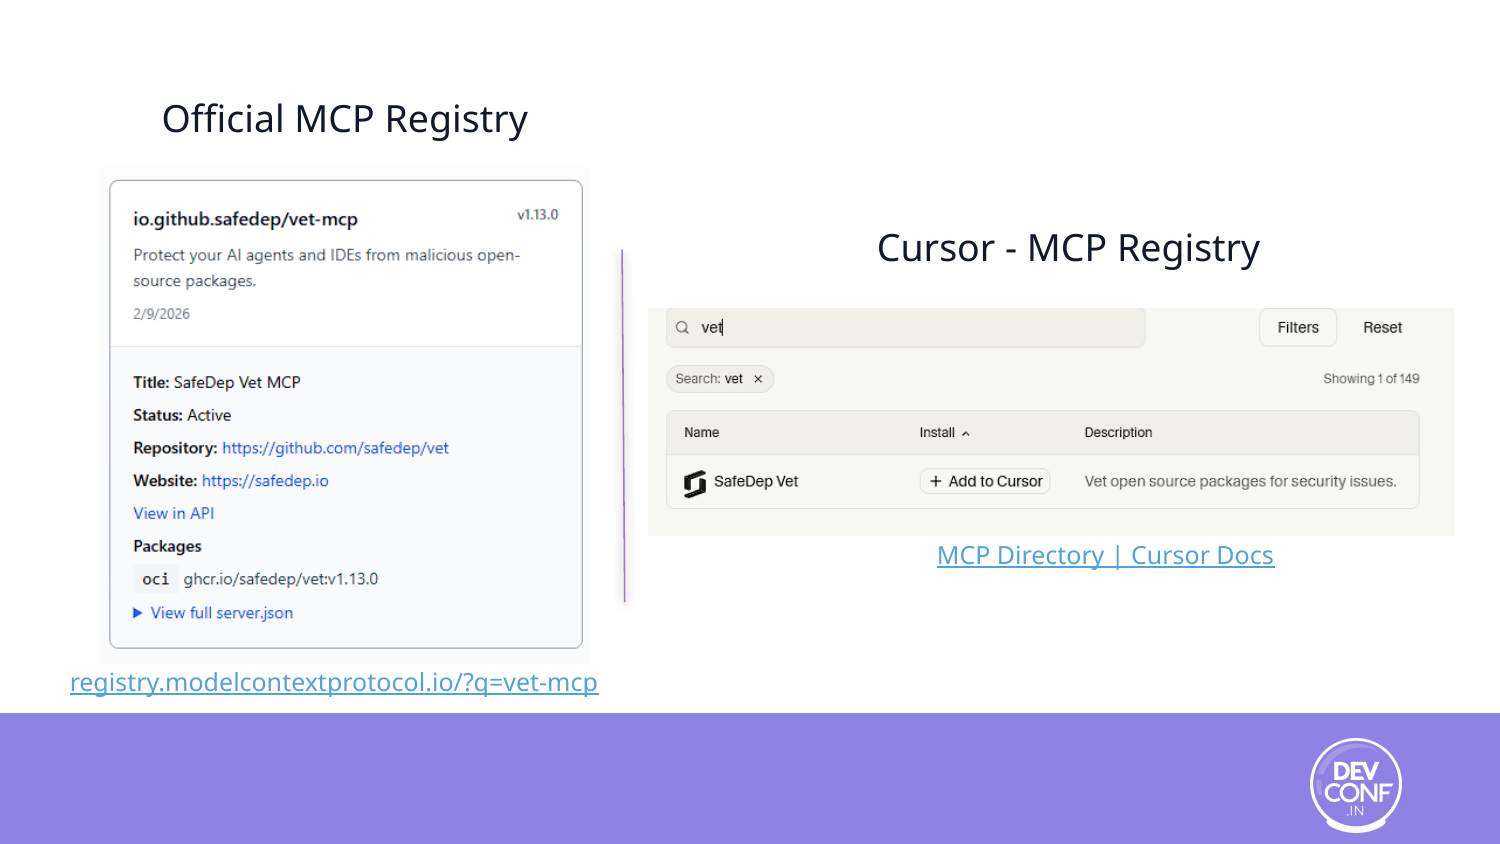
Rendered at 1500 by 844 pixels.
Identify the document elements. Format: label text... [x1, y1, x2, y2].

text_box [621, 249, 626, 603]
text_box registry.modelcontextprotocol.io/?q=vet-mcp [54, 651, 687, 716]
picture [648, 308, 1455, 536]
title Official MCP Registry [109, 69, 581, 158]
title Cursor - MCP Registry [833, 198, 1305, 287]
picture [99, 166, 590, 664]
text_box MCP Directory | Cursor Docs [789, 543, 1422, 589]
picture [1310, 738, 1402, 833]
